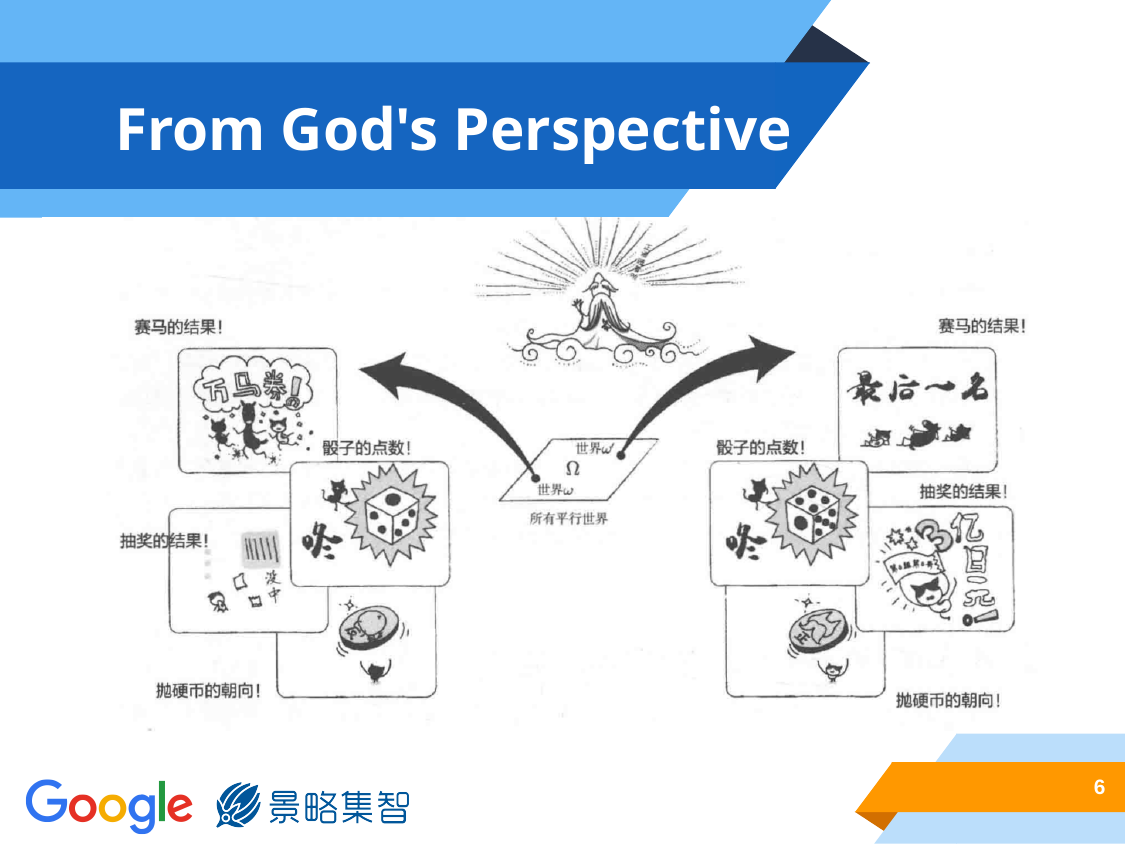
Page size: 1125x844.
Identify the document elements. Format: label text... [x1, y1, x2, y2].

picture [19, 769, 198, 844]
picture [216, 782, 409, 828]
slide_number 6 [937, 760, 1121, 813]
picture [42, 217, 1083, 733]
title From God's Perspective [100, 64, 848, 190]
